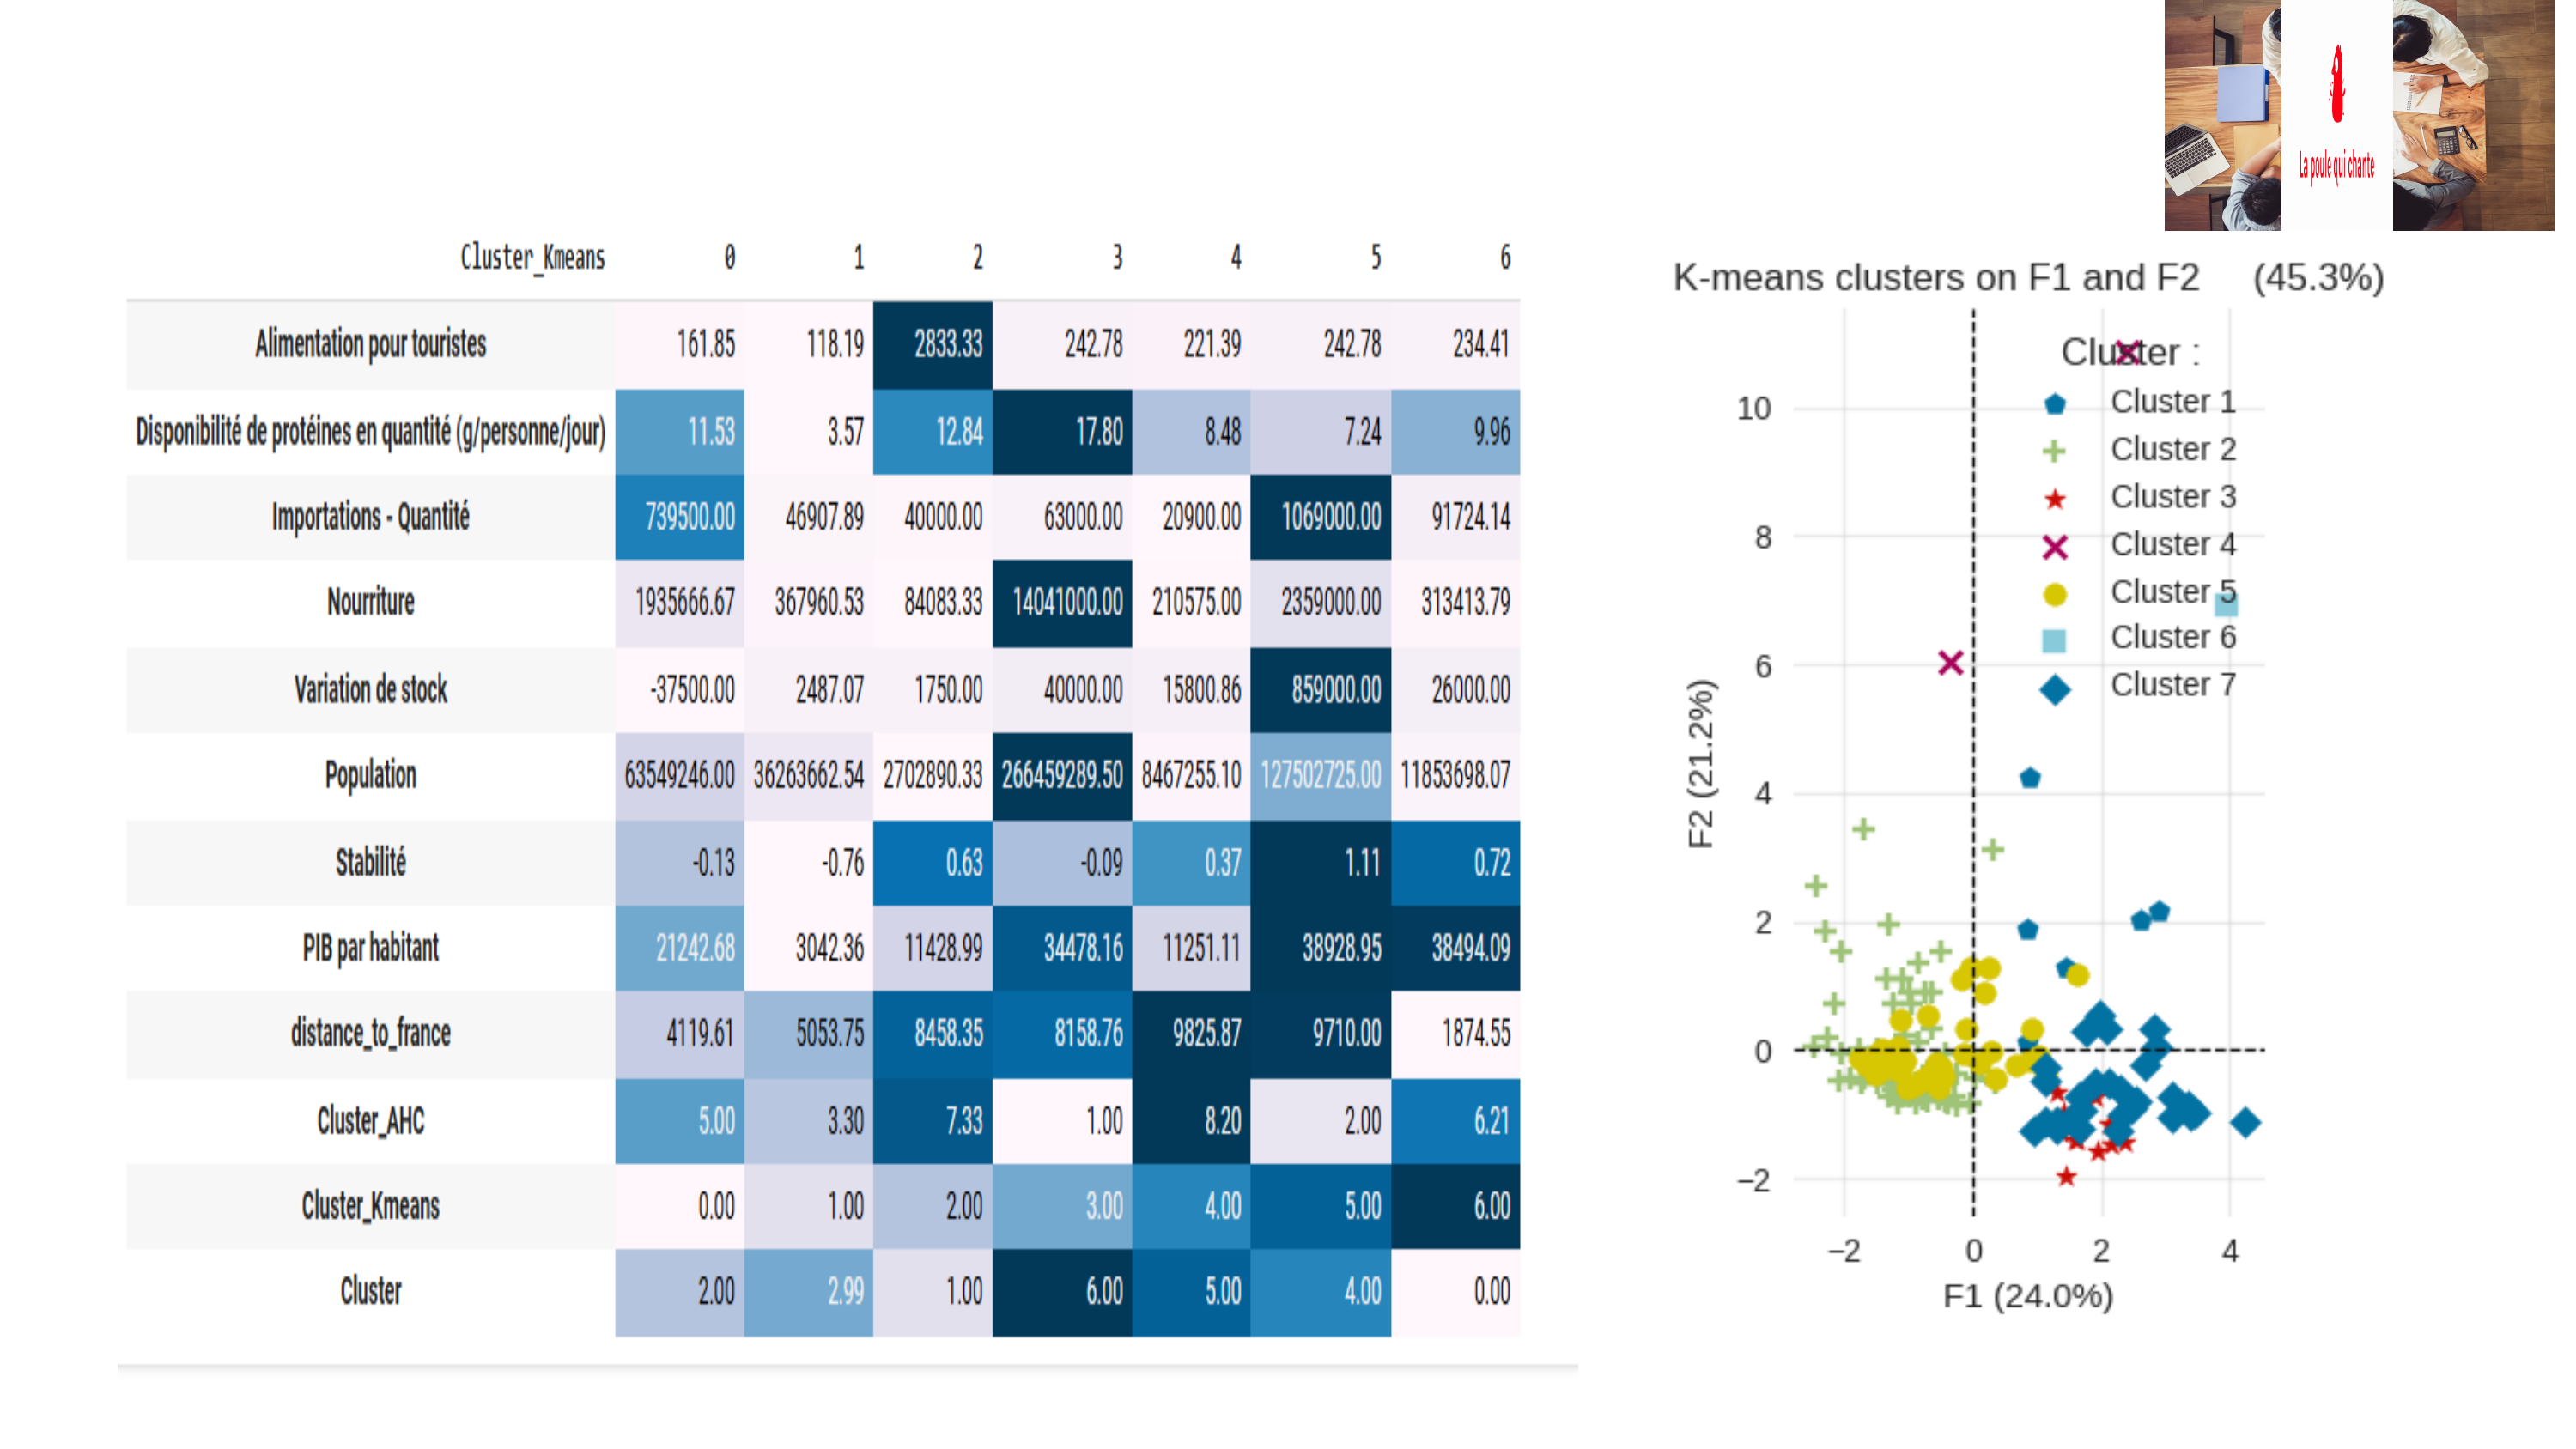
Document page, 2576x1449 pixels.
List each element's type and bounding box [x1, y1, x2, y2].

picture [1640, 234, 2458, 1349]
picture [2164, 0, 2555, 231]
picture [118, 197, 1578, 1385]
